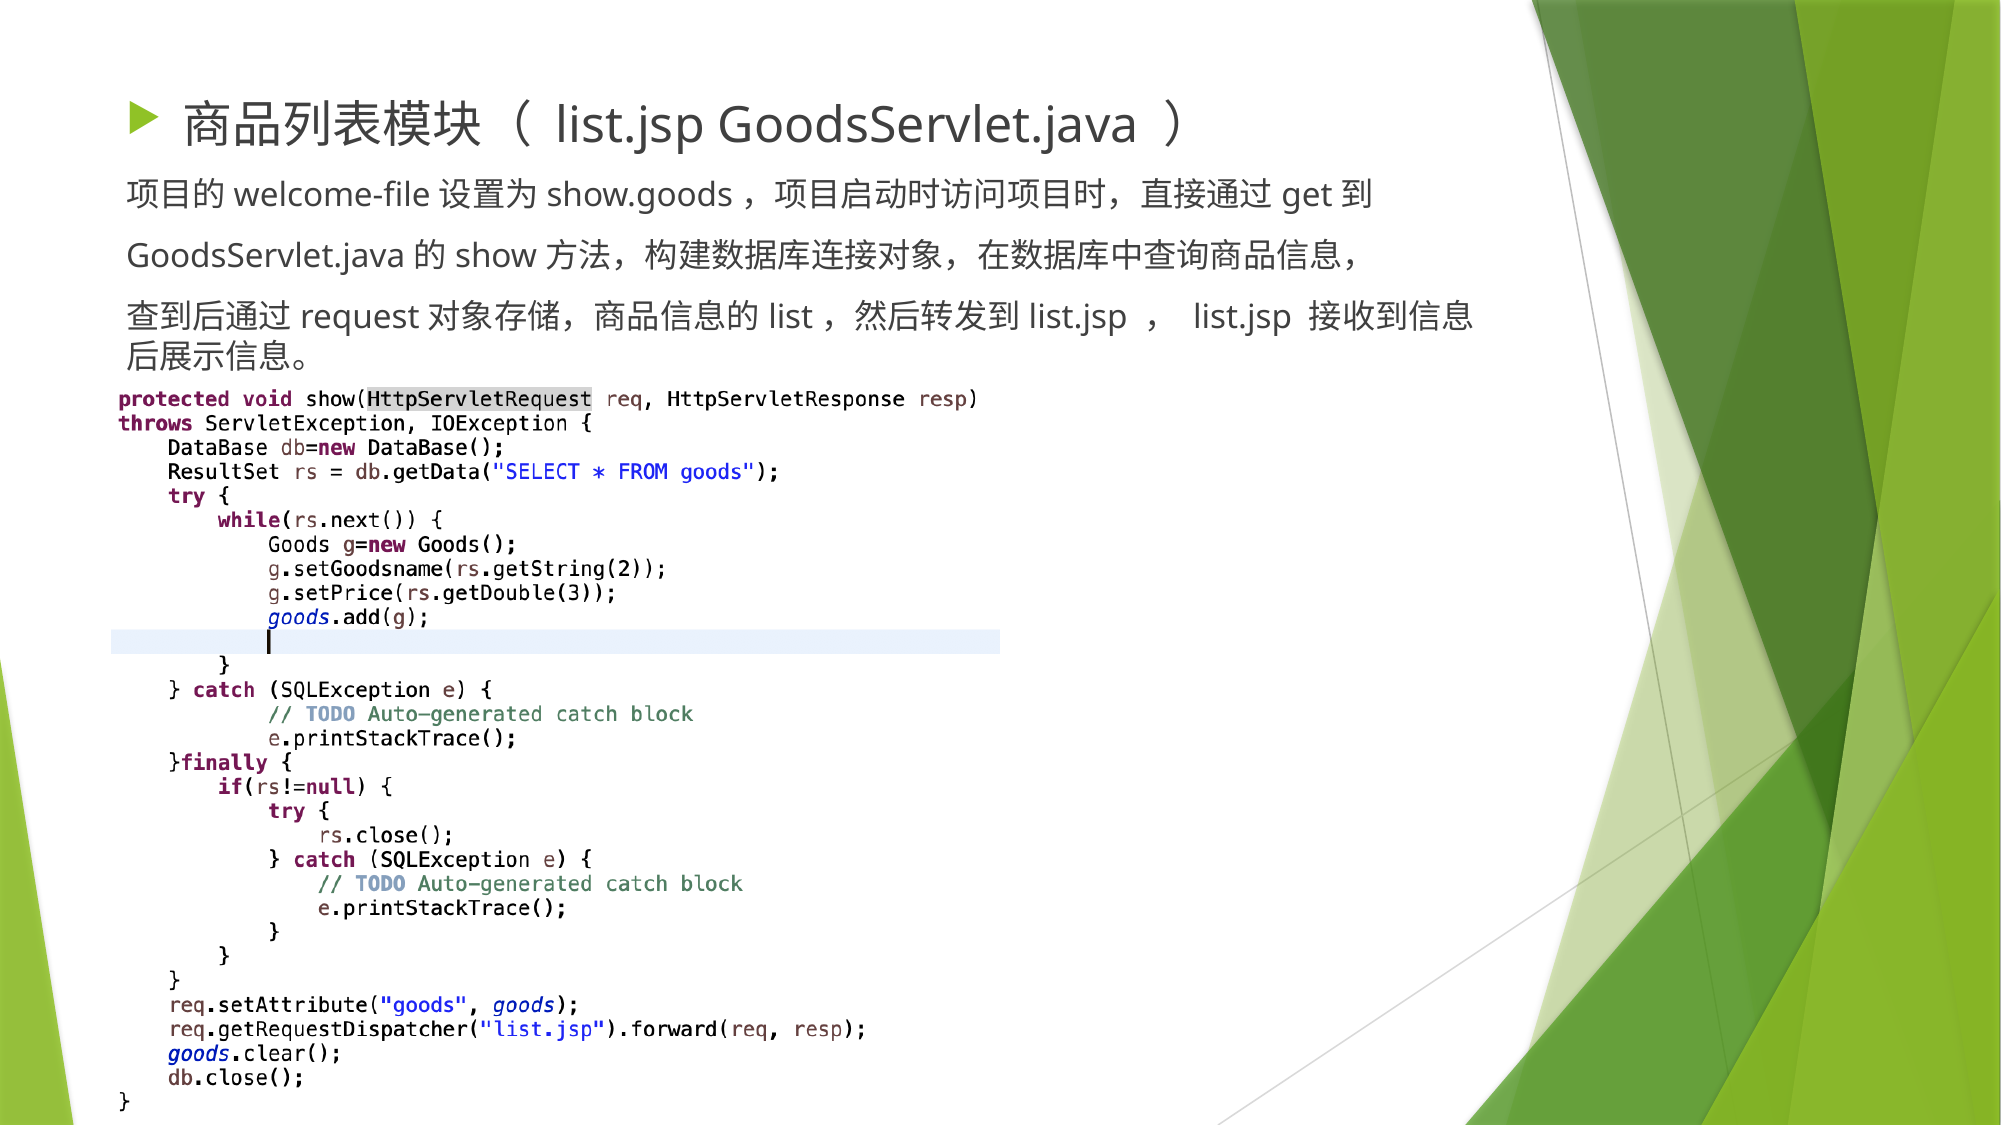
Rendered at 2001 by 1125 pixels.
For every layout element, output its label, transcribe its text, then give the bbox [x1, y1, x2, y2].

list 商品列表模块（ list.jsp GoodsServlet.java ） 项目的welcome-file设置为show.goods，项目启动时访问项目时，直接通过get到 GoodsServlet.java的show方法，构建数据库连接对象，在数据库中查询商品信息， 查到后通过request对象存储，商品信息的list，然后转发到list.jsp ， list.jsp 接收到信息后展示信息。 [111, 85, 1522, 386]
picture [110, 384, 1001, 1119]
